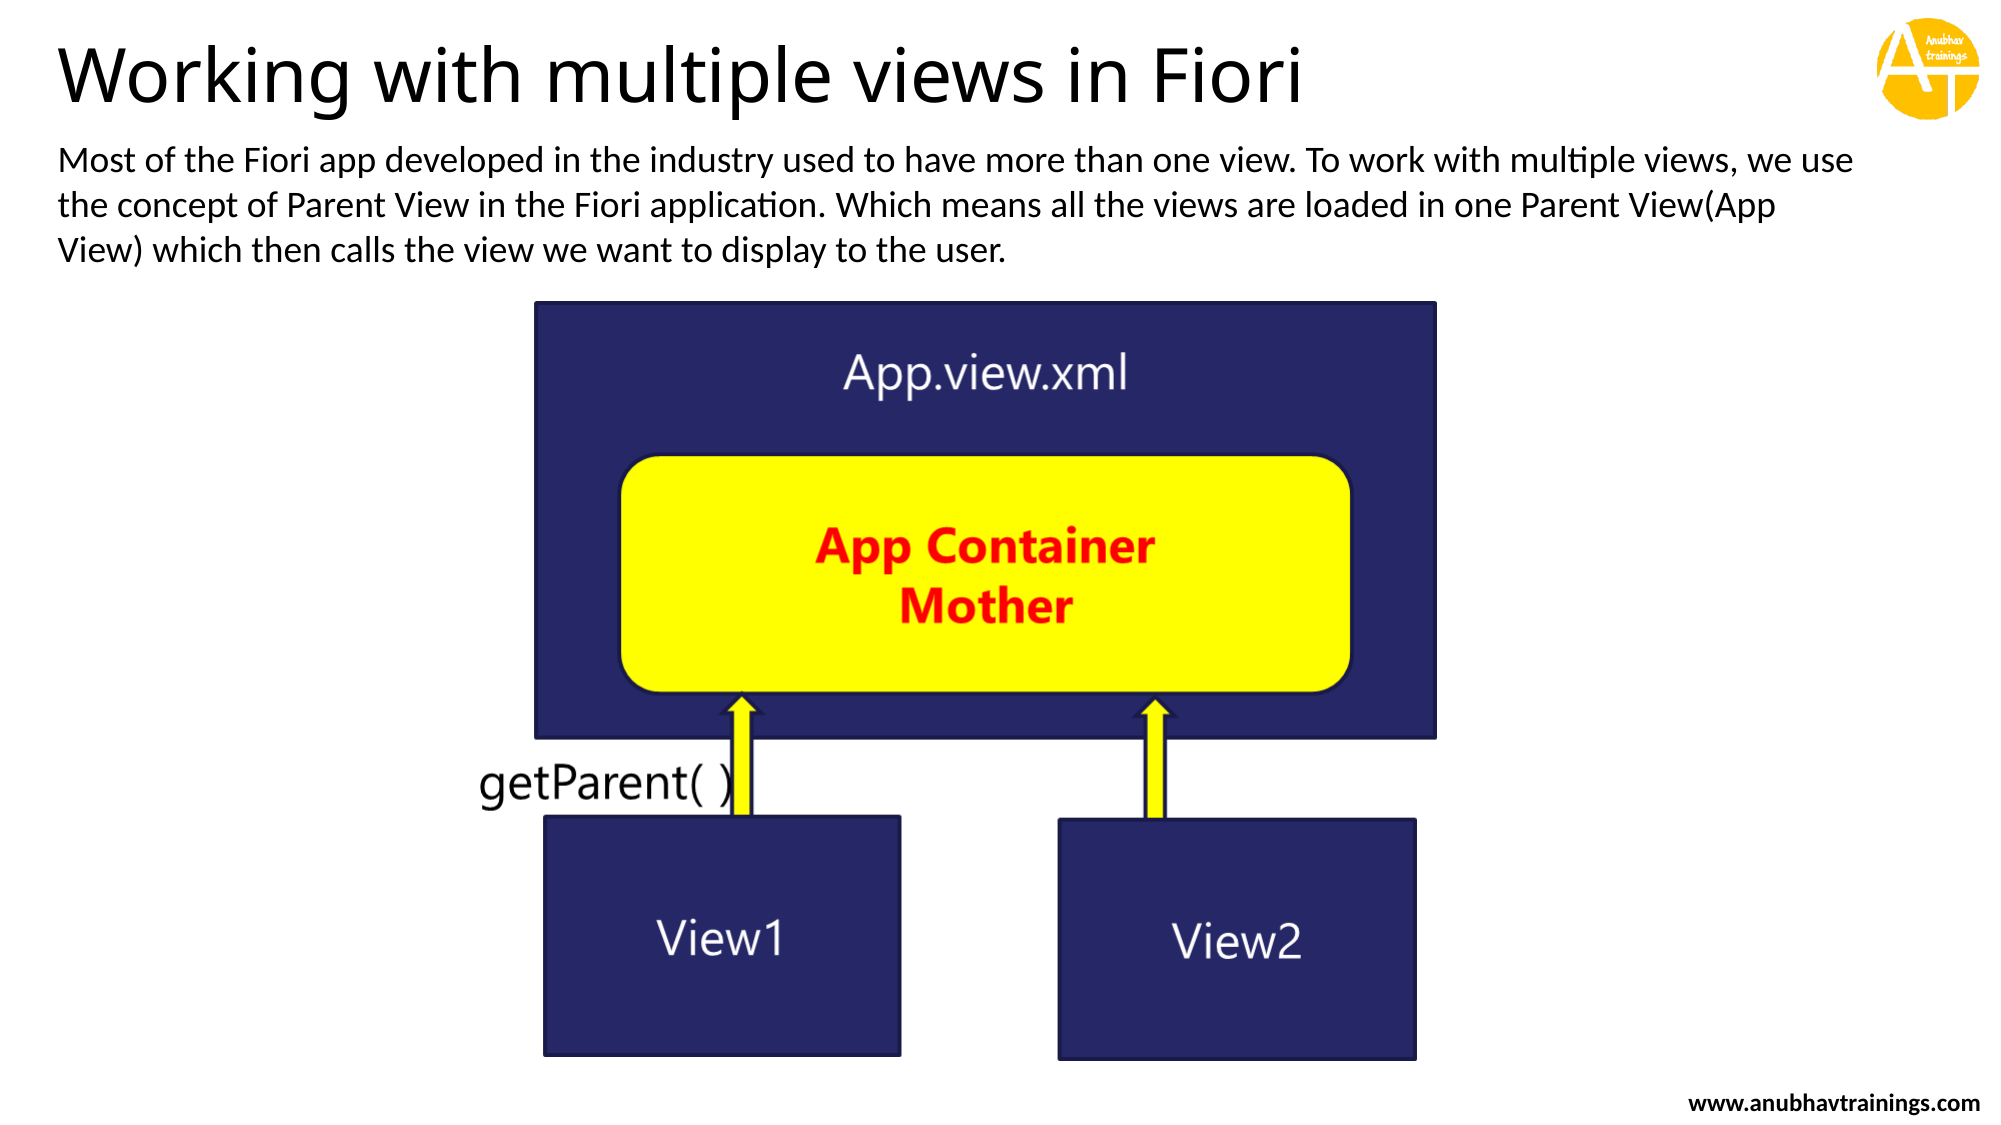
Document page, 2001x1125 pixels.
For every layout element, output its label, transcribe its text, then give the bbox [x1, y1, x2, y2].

text_box Working with multiple views in Fiori [42, 30, 1632, 127]
footer www.anubhavtrainings.com [1669, 1089, 2000, 1114]
picture [447, 301, 1437, 1061]
text_box Most of the Fiori app developed in the industry used to have more than one view. To work with multiple views, we use the concept of Parent View in the Fiori application. Which means all the views are loaded in one Parent View(App View) which then calls the view we want to display to the user. [42, 127, 1874, 278]
picture [1866, 11, 1985, 128]
